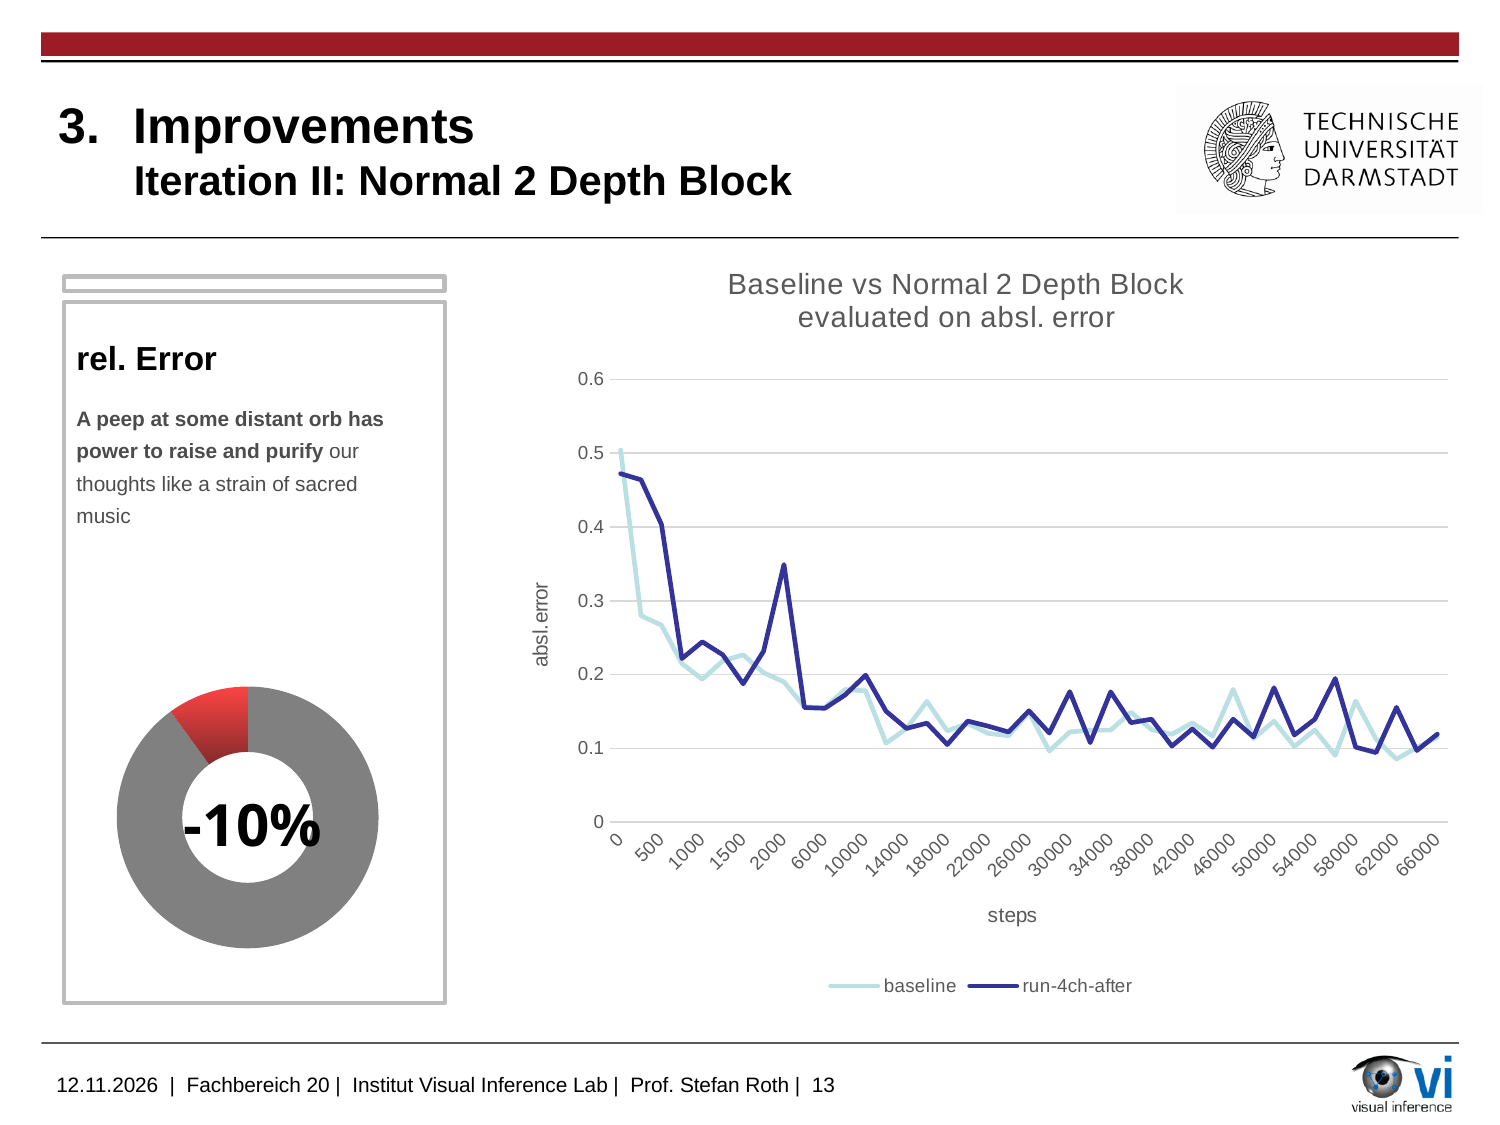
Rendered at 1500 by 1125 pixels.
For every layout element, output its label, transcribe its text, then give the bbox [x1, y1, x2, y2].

title Improvements Iteration II: Normal 2 Depth Block [58, 79, 1149, 218]
picture [1175, 84, 1483, 214]
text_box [63, 276, 446, 1004]
chart [495, 246, 1468, 1004]
picture [1351, 1055, 1500, 1112]
chart [40, 618, 422, 1004]
